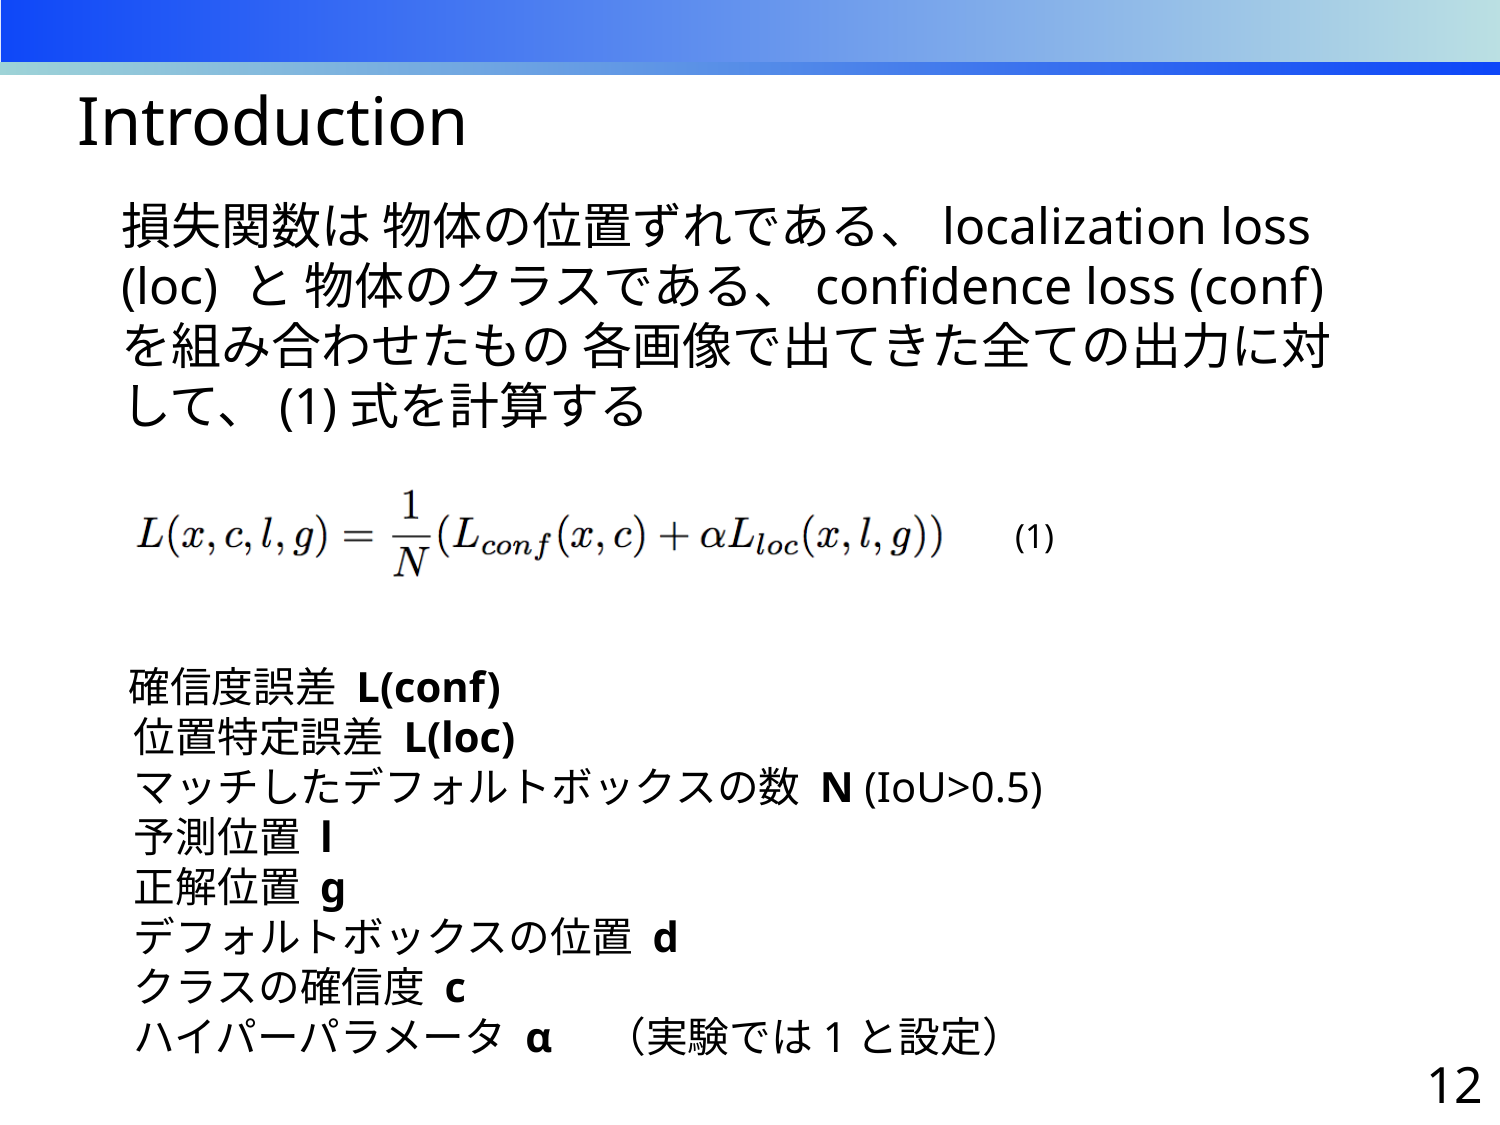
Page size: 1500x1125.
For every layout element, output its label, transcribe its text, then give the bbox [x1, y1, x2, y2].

slide_number 11 [1185, 1046, 1498, 1122]
text_box (1) [1000, 506, 1085, 580]
text_box 損失関数は 物体の位置ずれである、localization loss (loc) と 物体のクラスである、conﬁdence loss (conf)を組み合わせたもの 各画像で出てきた全ての出力に対して、(1)式を計算する [106, 182, 1394, 506]
picture [122, 482, 954, 589]
text_box 確信度誤差 L(conf) 位置特定誤差 L(loc) マッチしたデフォルトボックスの数 N (IoU>0.5) 予測位置 l 正解位置 g デフォルトボックスの位置 d クラスの確信度 c ハイパーパラメータ α （実験では1と設定） [62, 652, 1438, 1067]
title Introduction [62, 75, 1350, 163]
